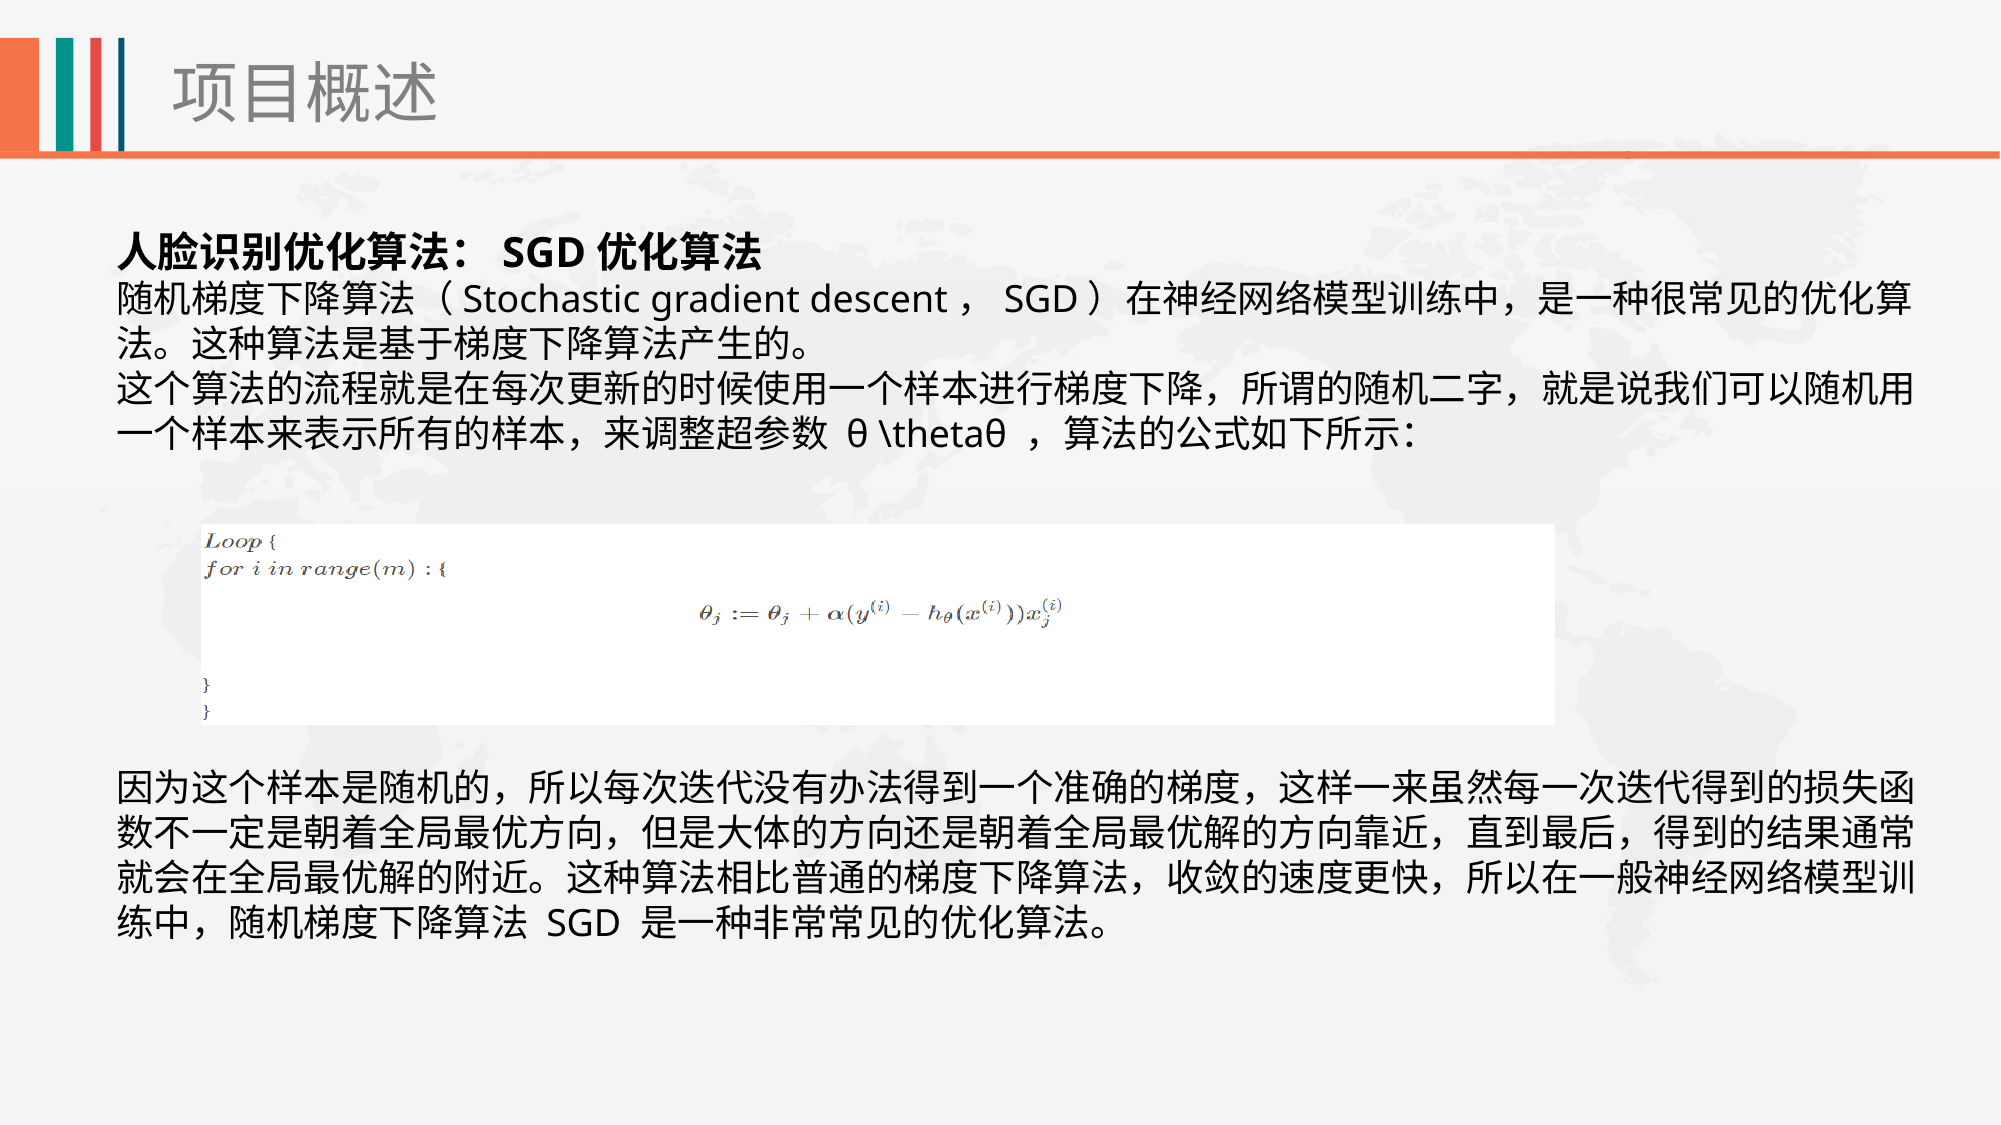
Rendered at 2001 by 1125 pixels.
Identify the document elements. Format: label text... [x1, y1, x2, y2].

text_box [0, 37, 125, 151]
text_box 人脸识别优化算法：SGD优化算法 随机梯度下降算法（Stochastic gradient descent，SGD）在神经网络模型训练中，是一种很常见的优化算法。这种算法是基于梯度下降算法产生的。 这个算法的流程就是在每次更新的时候使用一个样本进行梯度下降，所谓的随机二字，就是说我们可以随机用一个样本来表示所有的样本，来调整超参数 θ \thetaθ ，算法的公式如下所示： [101, 218, 1955, 463]
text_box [0, 151, 2000, 159]
text_box 项目概述 [157, 43, 1128, 138]
picture [0, 0, 2001, 1125]
text_box 因为这个样本是随机的，所以每次迭代没有办法得到一个准确的梯度，这样一来虽然每一次迭代得到的损失函数不一定是朝着全局最优方向，但是大体的方向还是朝着全局最优解的方向靠近，直到最后，得到的结果通常就会在全局最优解的附近。这种算法相比普通的梯度下降算法，收敛的速度更快，所以在一般神经网络模型训练中，随机梯度下降算法 SGD 是一种非常常见的优化算法。 [101, 756, 1955, 952]
